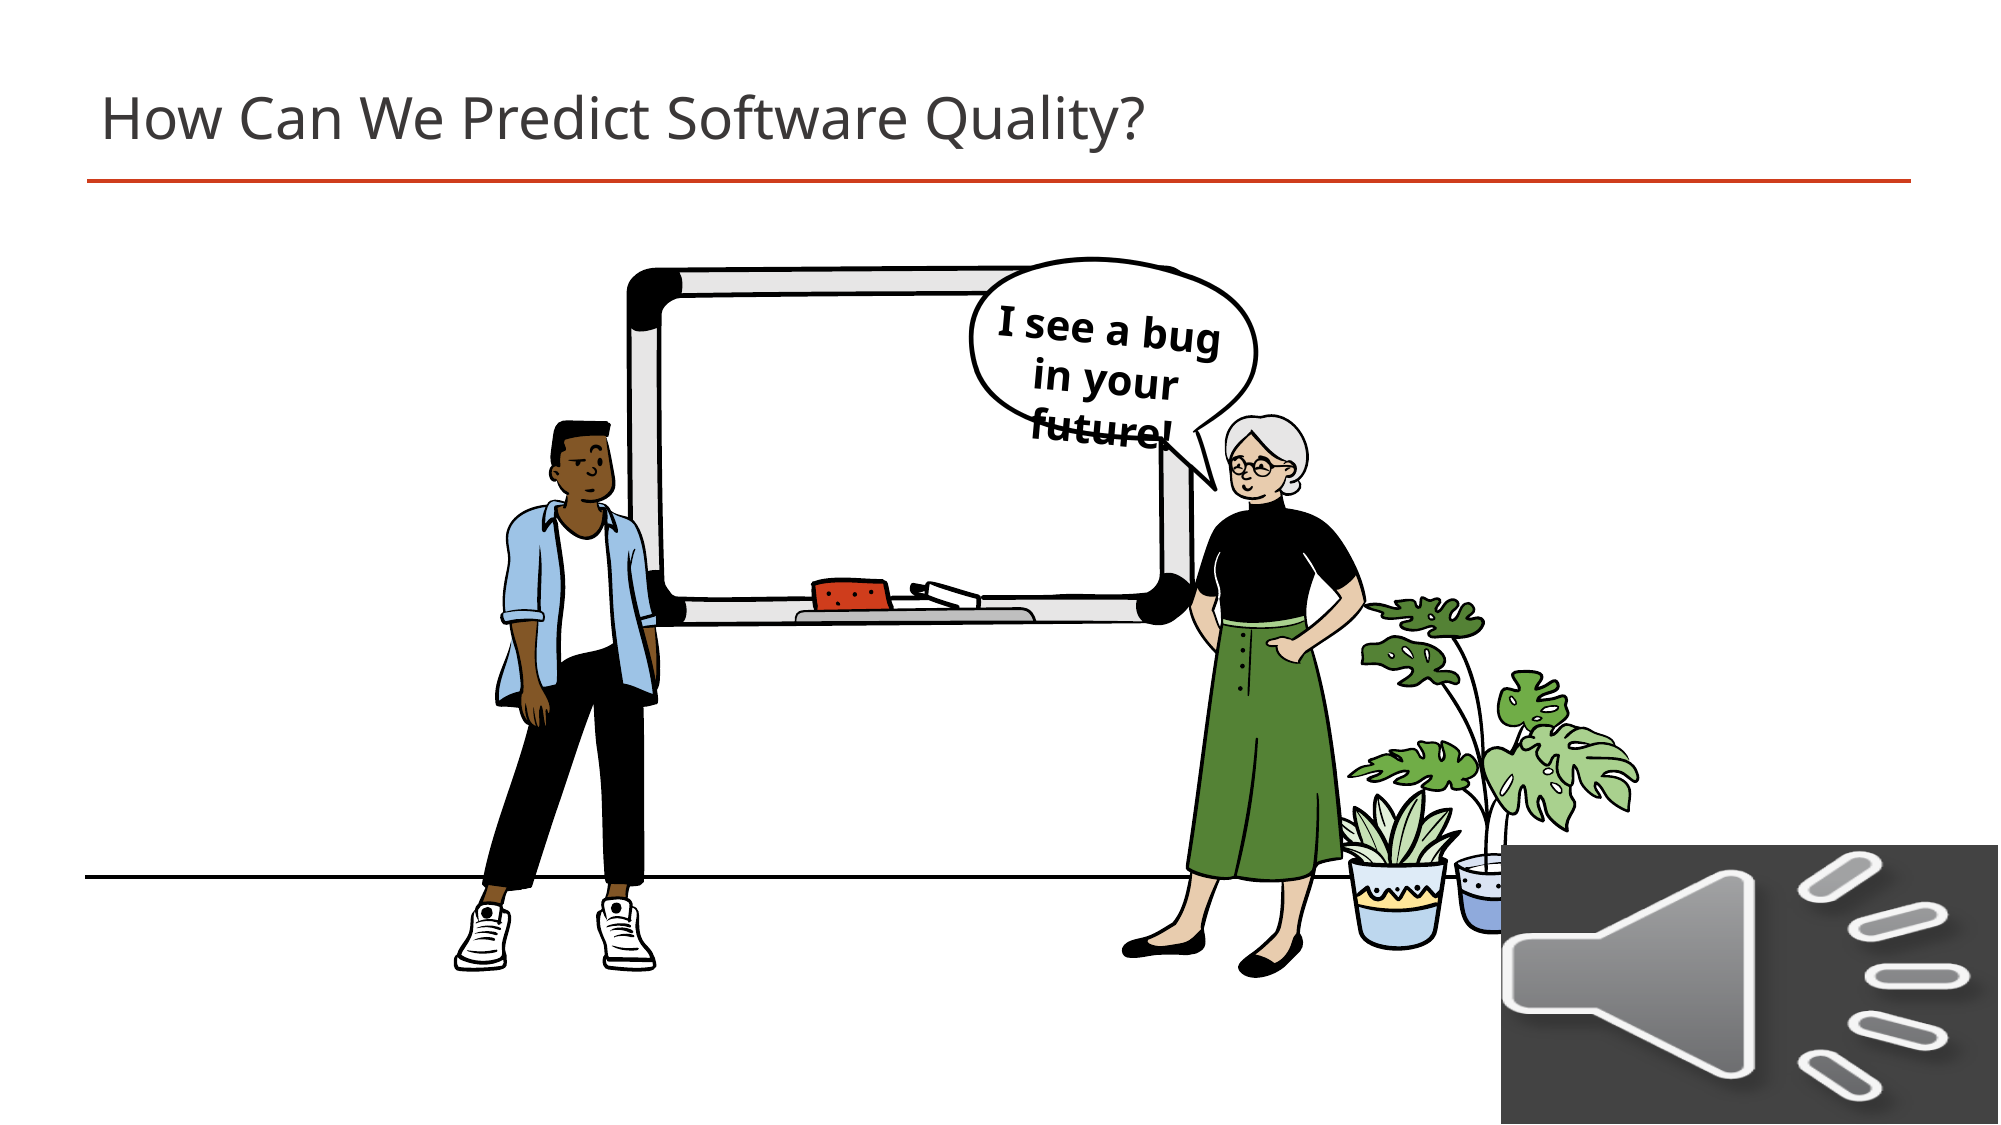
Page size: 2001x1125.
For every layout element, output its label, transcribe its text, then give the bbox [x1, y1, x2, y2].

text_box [626, 265, 1121, 627]
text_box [1367, 788, 1462, 951]
picture [960, 243, 1268, 498]
title How Can We Predict Software Quality? [85, 73, 1926, 179]
picture [1500, 843, 2000, 1125]
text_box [1121, 414, 1367, 978]
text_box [1367, 596, 1640, 935]
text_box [453, 420, 660, 971]
